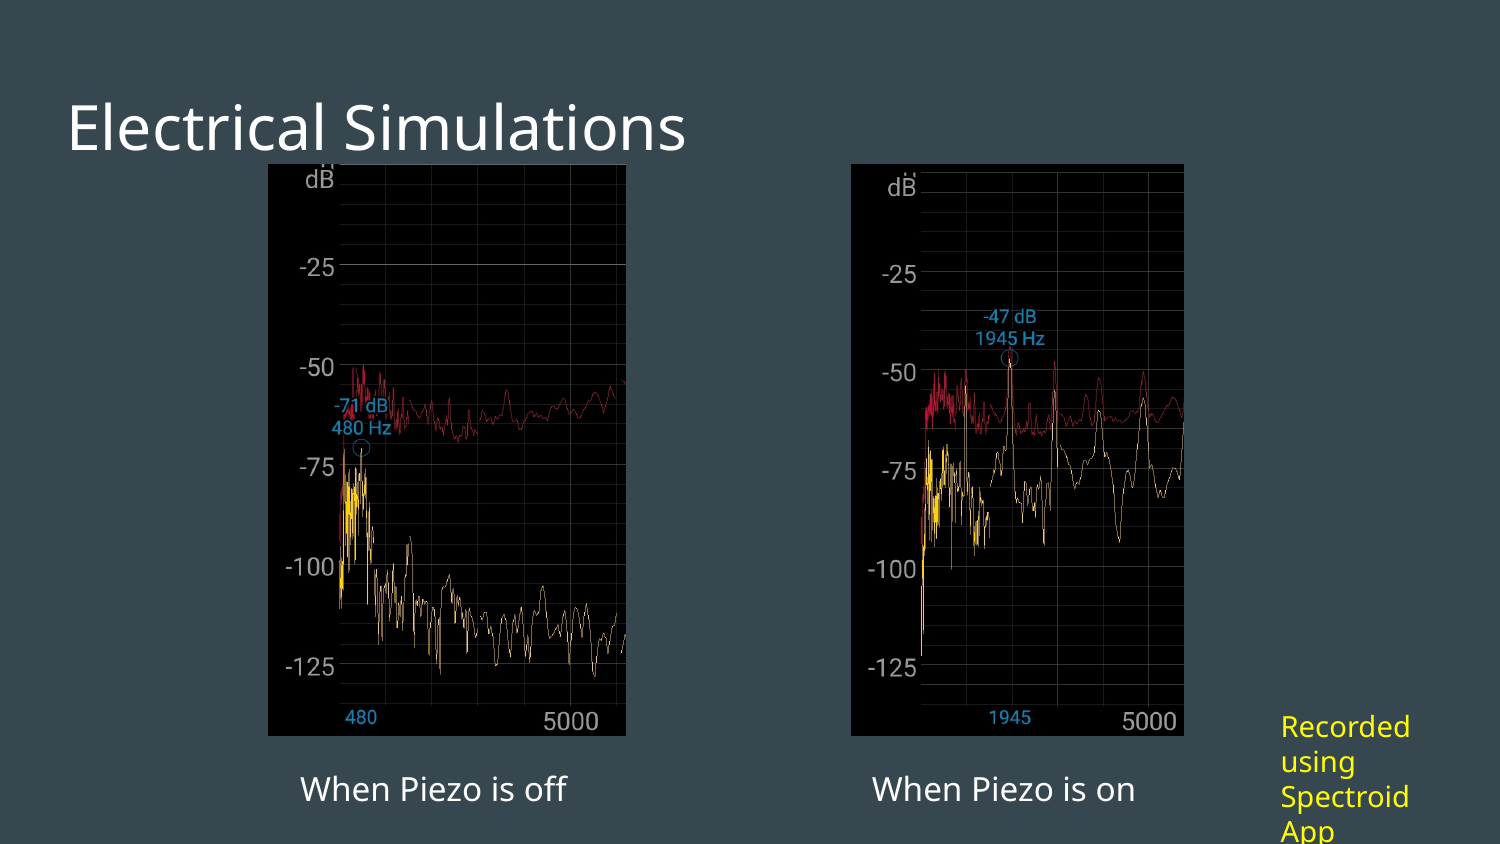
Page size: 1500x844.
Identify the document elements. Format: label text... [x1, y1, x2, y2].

title Electrical Simulations [51, 72, 1449, 167]
text_box When Piezo is off [285, 753, 584, 829]
picture [851, 164, 1185, 736]
picture [268, 164, 626, 736]
text_box Recorded using Spectroid App [1265, 693, 1474, 829]
text_box When Piezo is on [856, 753, 1156, 829]
